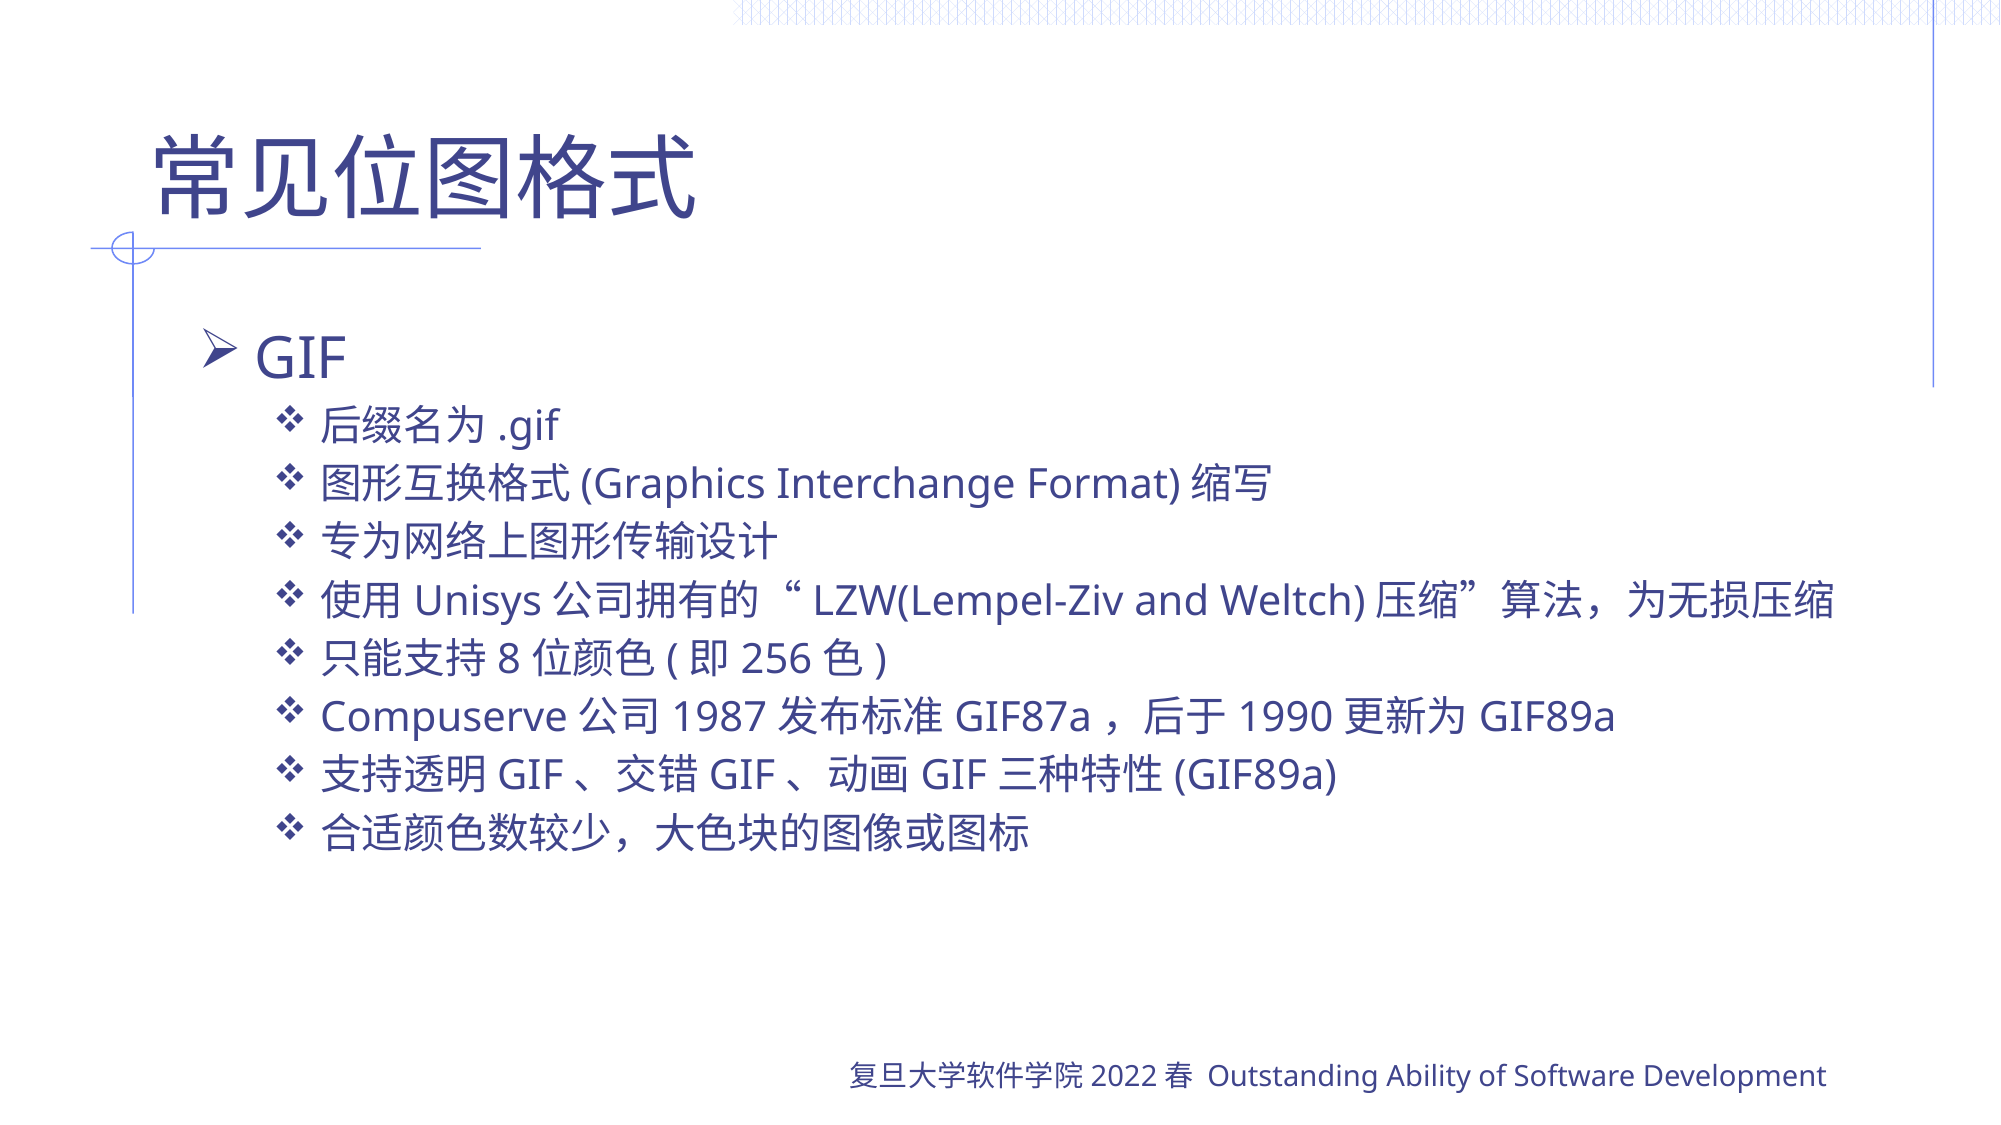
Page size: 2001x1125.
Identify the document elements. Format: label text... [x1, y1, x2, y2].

title 常见位图格式 [133, 50, 1834, 238]
list GIF 后缀名为.gif 图形互换格式(Graphics Interchange Format)缩写 专为网络上图形传输设计 使用Unisys公司拥有的“LZW(Lempel-Ziv and Weltch)压缩”算法，为无损压缩 只能支持8位颜色(即256色) Compuserve公司1987发布标准GIF87a，后于1990更新为GIF89a 支持透明GIF、交错GIF、动画GIF三种特性(GIF89a) 合适颜色数较少，大色块的图像或图标 [183, 312, 1884, 988]
